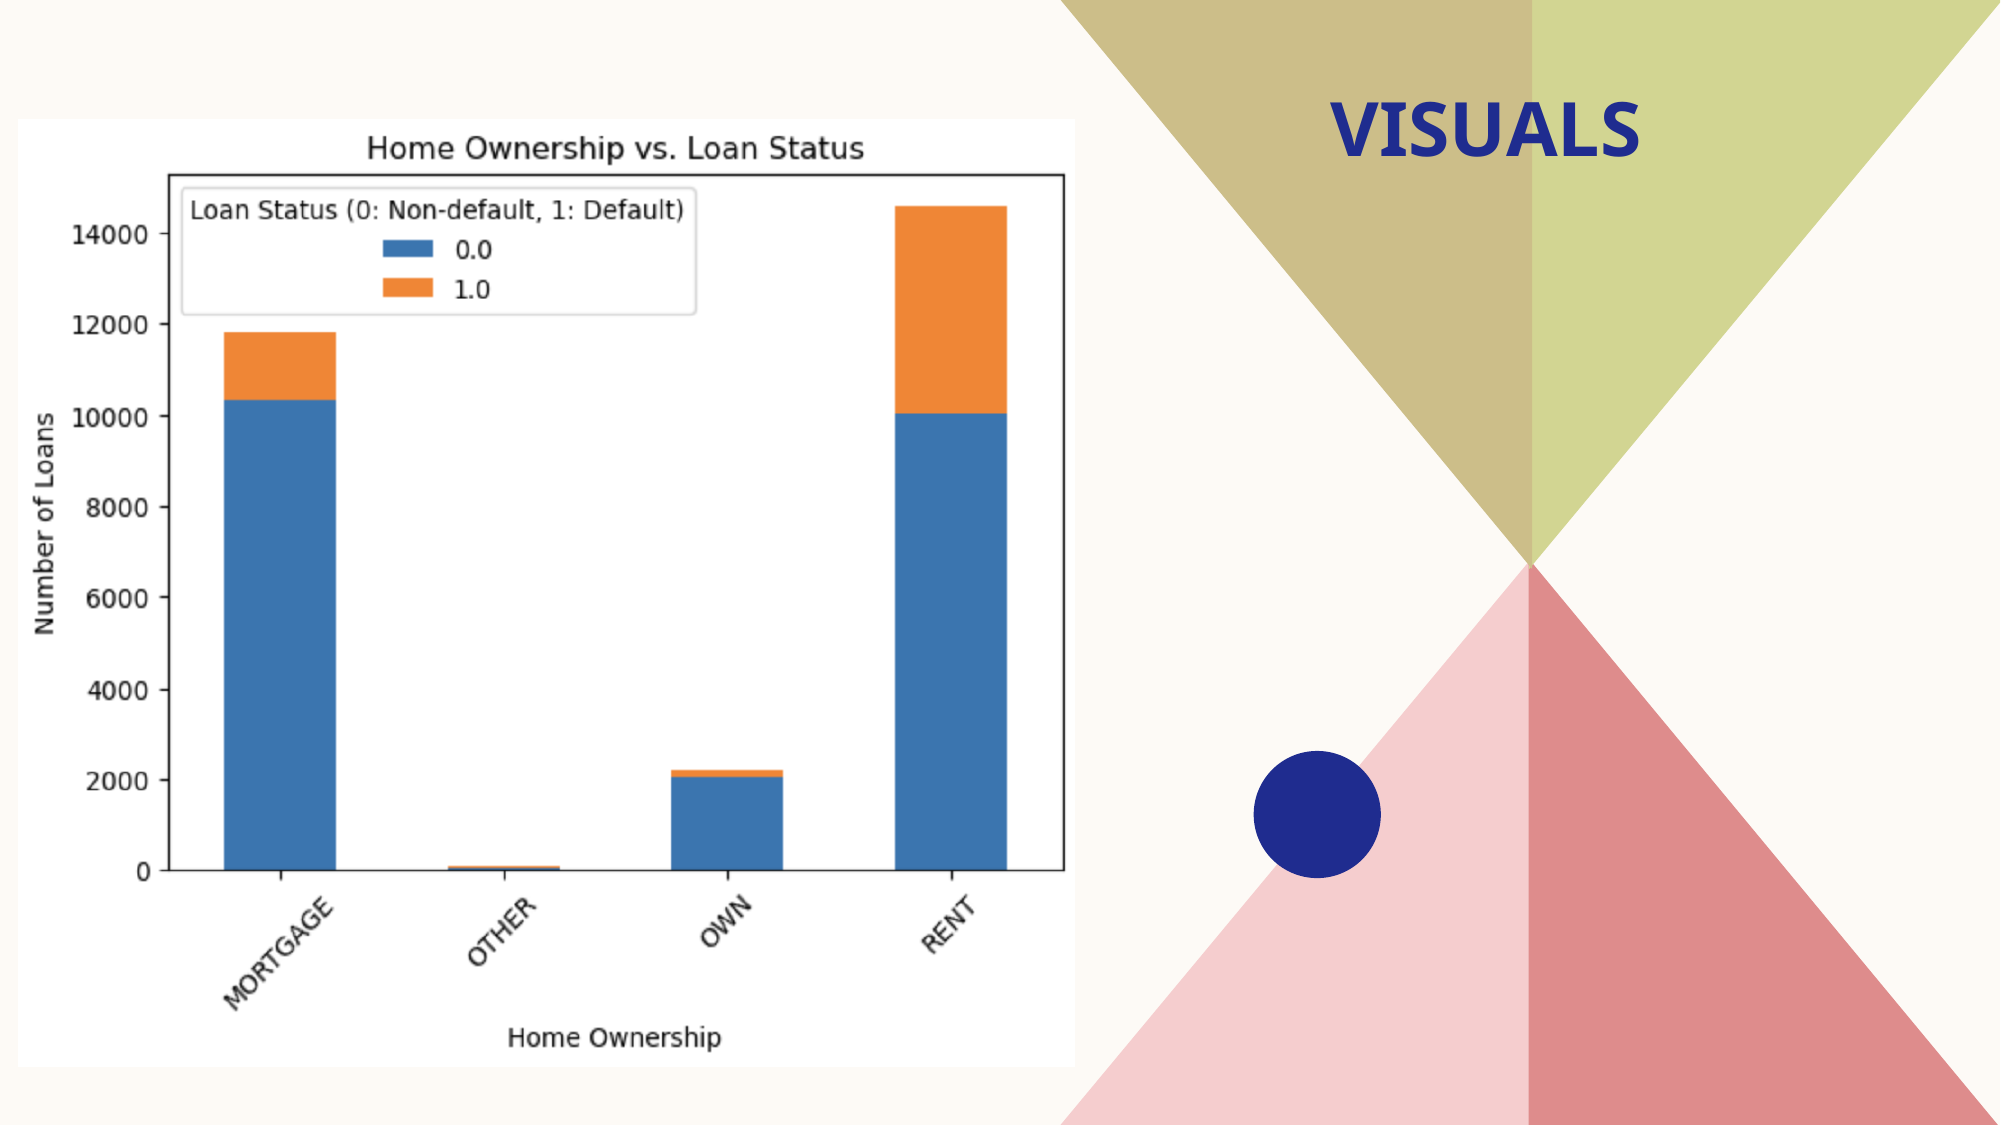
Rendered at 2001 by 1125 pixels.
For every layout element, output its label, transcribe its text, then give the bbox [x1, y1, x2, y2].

picture [18, 119, 1075, 1068]
title visuals [1315, 10, 1931, 172]
